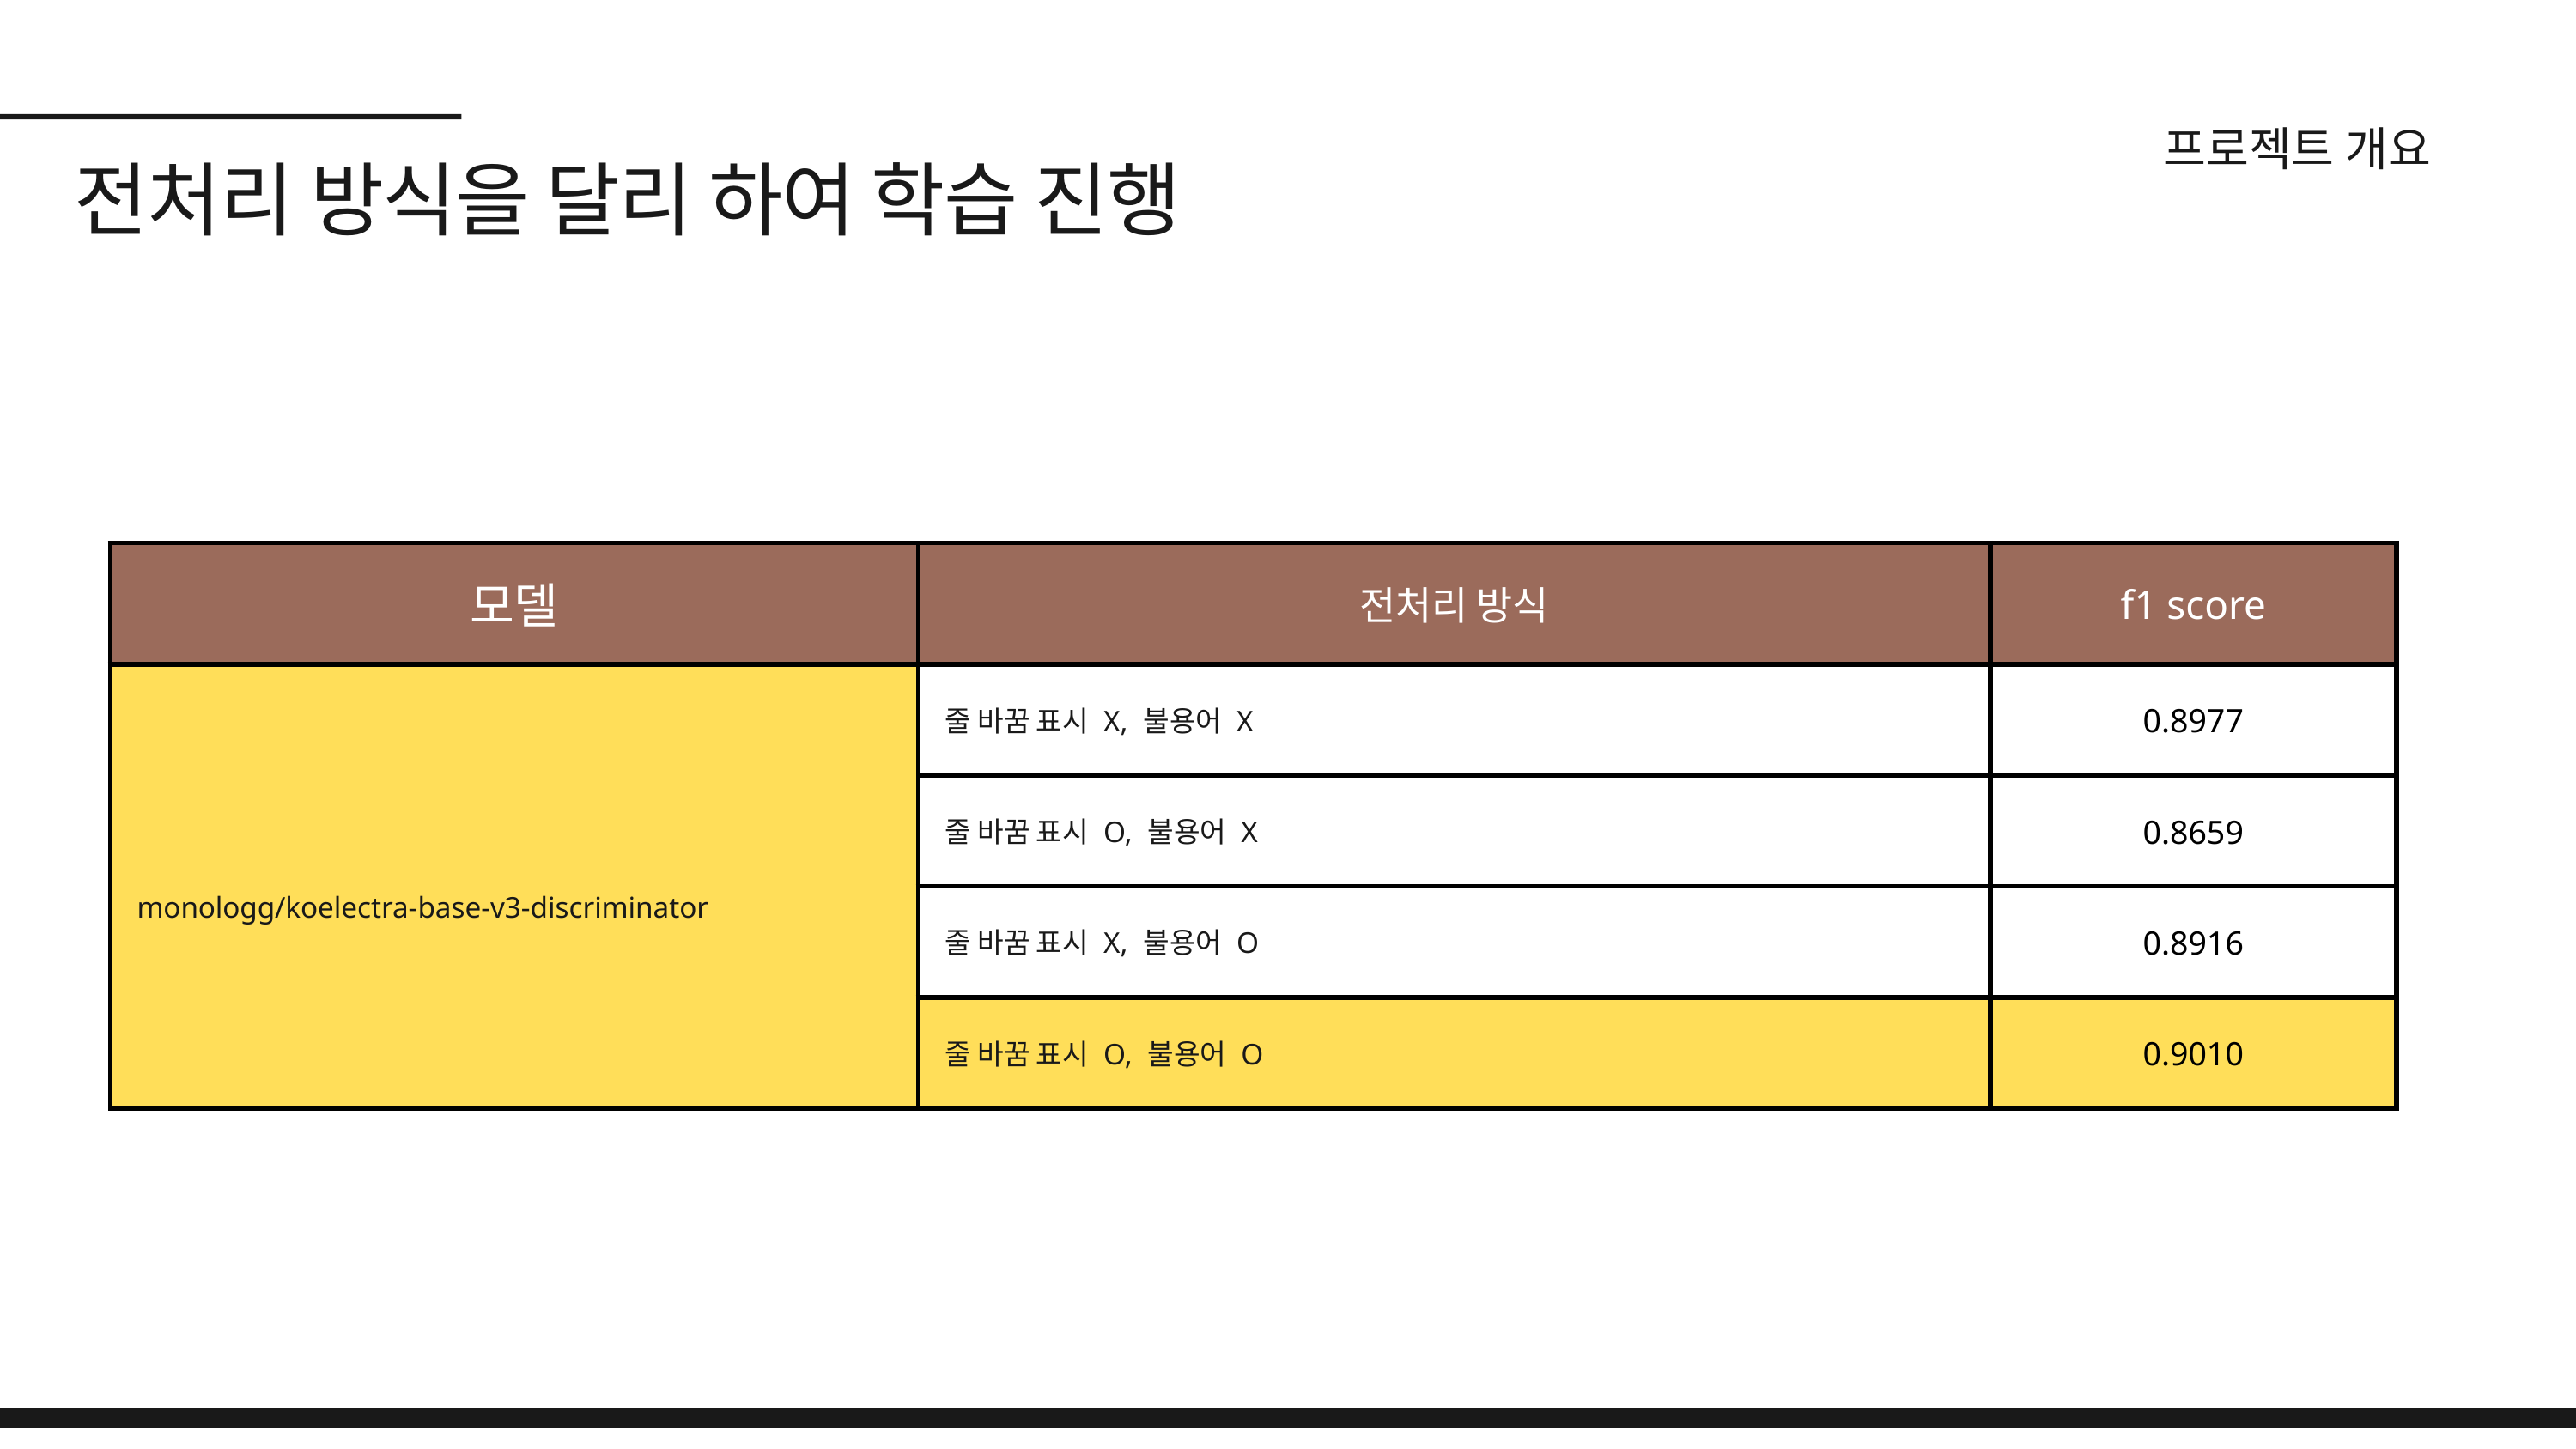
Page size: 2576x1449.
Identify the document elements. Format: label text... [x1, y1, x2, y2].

table_cell 0.8916 [1993, 888, 2394, 995]
table_header f1 score [1993, 545, 2394, 662]
text_box 전처리 방식을 달리 하여 학습 진행 [74, 132, 1592, 246]
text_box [0, 1409, 2576, 1427]
table_cell 0.8977 [1993, 667, 2394, 773]
text_box 프로젝트 개요 [1884, 110, 2432, 175]
table_cell 0.8659 [1993, 778, 2394, 884]
table_cell 줄 바꿈 표시 X, 불용어 O [920, 888, 1988, 995]
table_header 모델 [112, 545, 916, 662]
table_cell 줄 바꿈 표시 O, 불용어 X [920, 778, 1988, 884]
table_cell monologg/koelectra-base-v3-discriminator [112, 667, 916, 1106]
table_cell 0.9010 [1993, 1000, 2394, 1106]
table_cell 줄 바꿈 표시 X, 불용어 X [920, 667, 1988, 773]
table_cell 줄 바꿈 표시 O, 불용어 O [920, 1000, 1988, 1106]
table_header 전처리 방식 [920, 545, 1988, 662]
